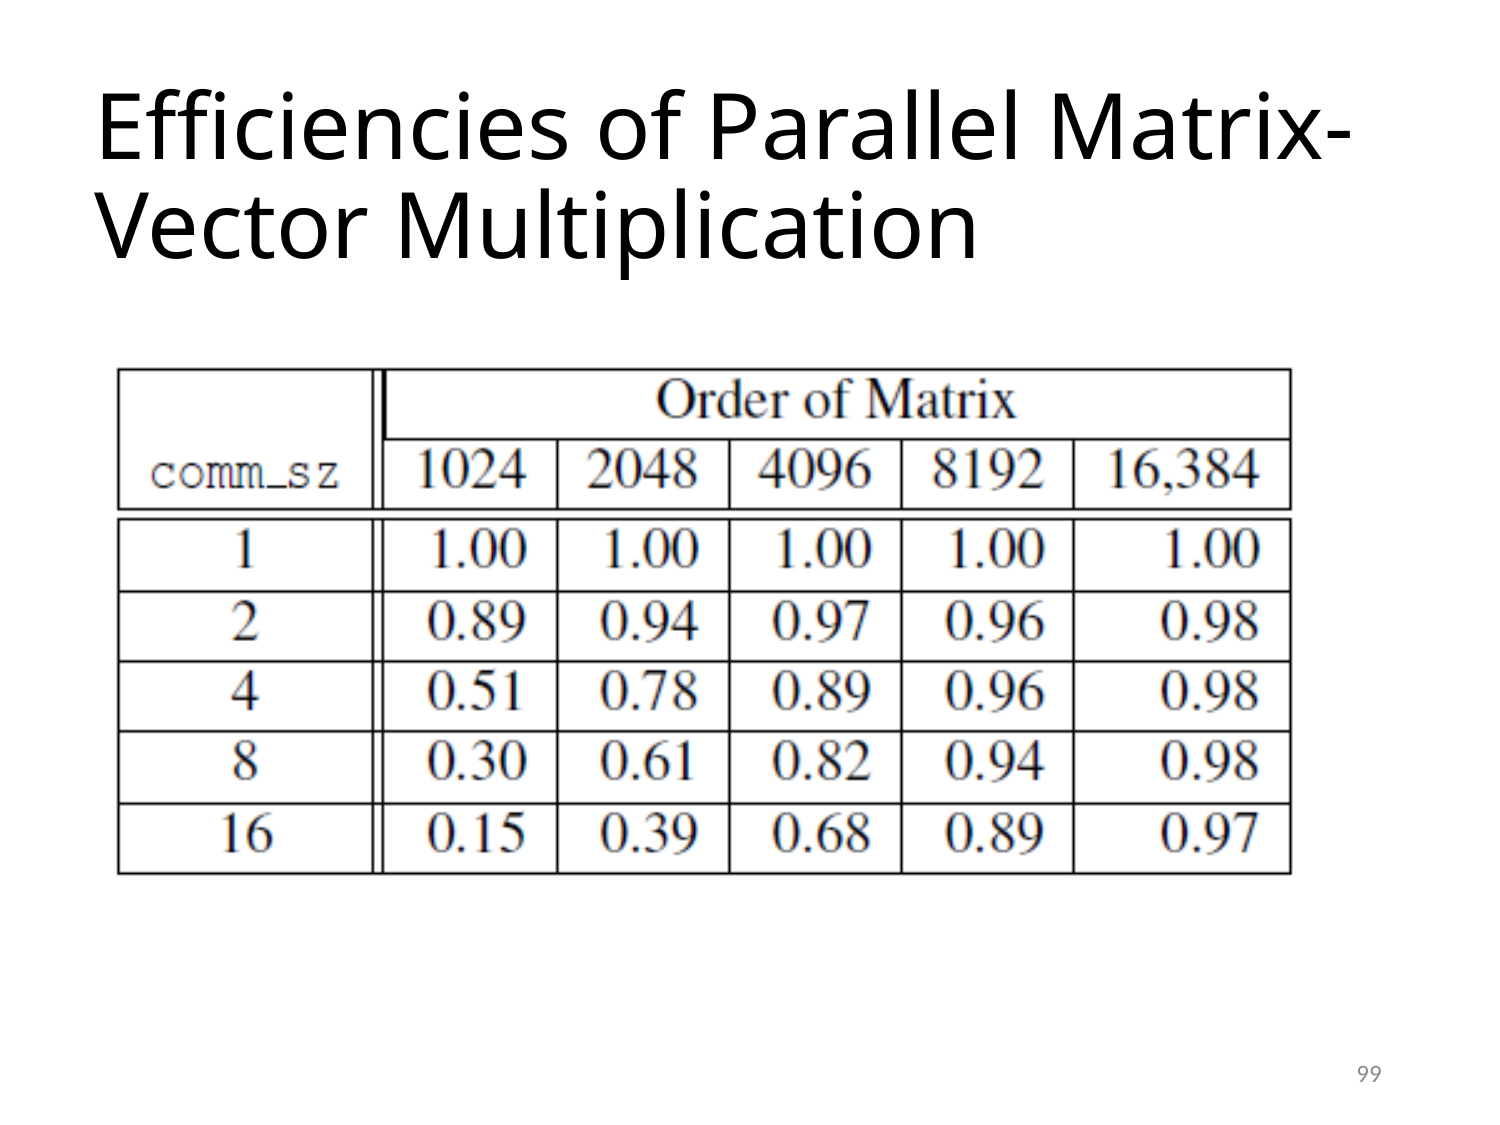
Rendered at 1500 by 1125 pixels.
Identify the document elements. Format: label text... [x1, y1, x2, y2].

slide_number 99 [1059, 1042, 1397, 1103]
title Efficiencies of Parallel Matrix-Vector Multiplication [79, 70, 1438, 288]
picture [103, 349, 1310, 894]
